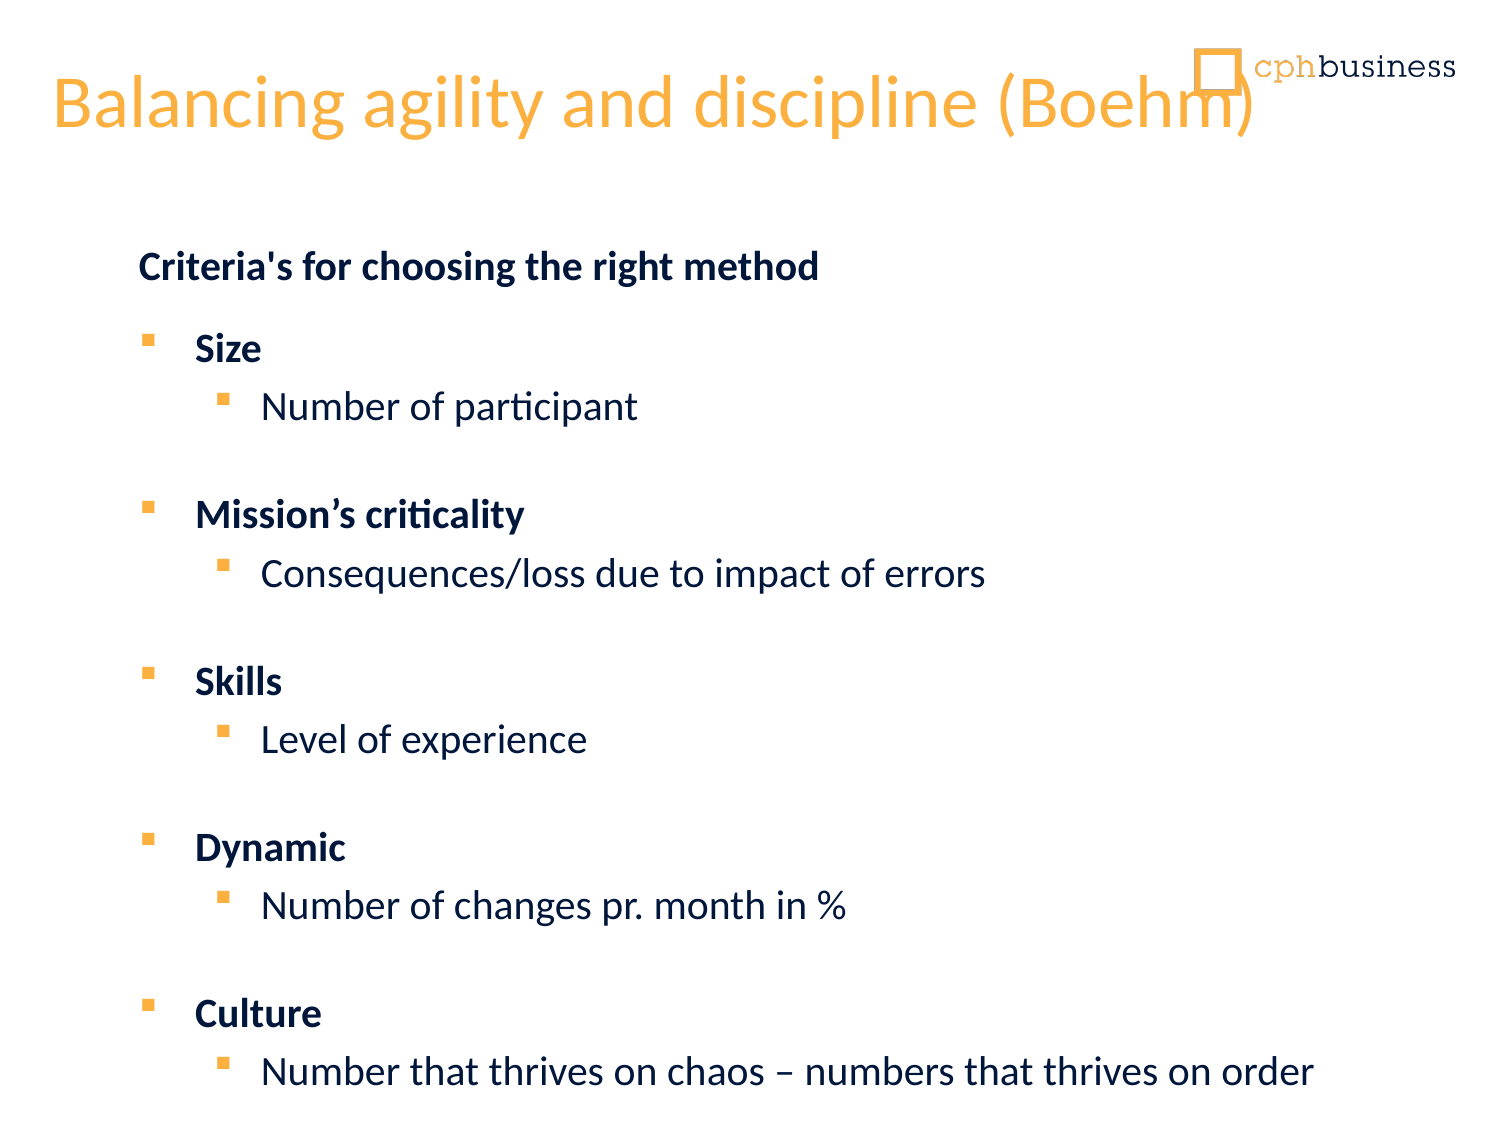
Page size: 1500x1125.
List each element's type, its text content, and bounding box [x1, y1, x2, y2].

picture [1147, 1, 1500, 143]
title Balancing agility and discipline (Boehm) [37, 45, 1463, 163]
list Criteria's for choosing the right method Size Number of participant Mission’s criticality Consequences/loss due to impact of errors Skills Level of experience Dynamic Number of changes pr. month in % Culture Number that thrives on chaos – numbers that thrives on order [123, 231, 1463, 1050]
